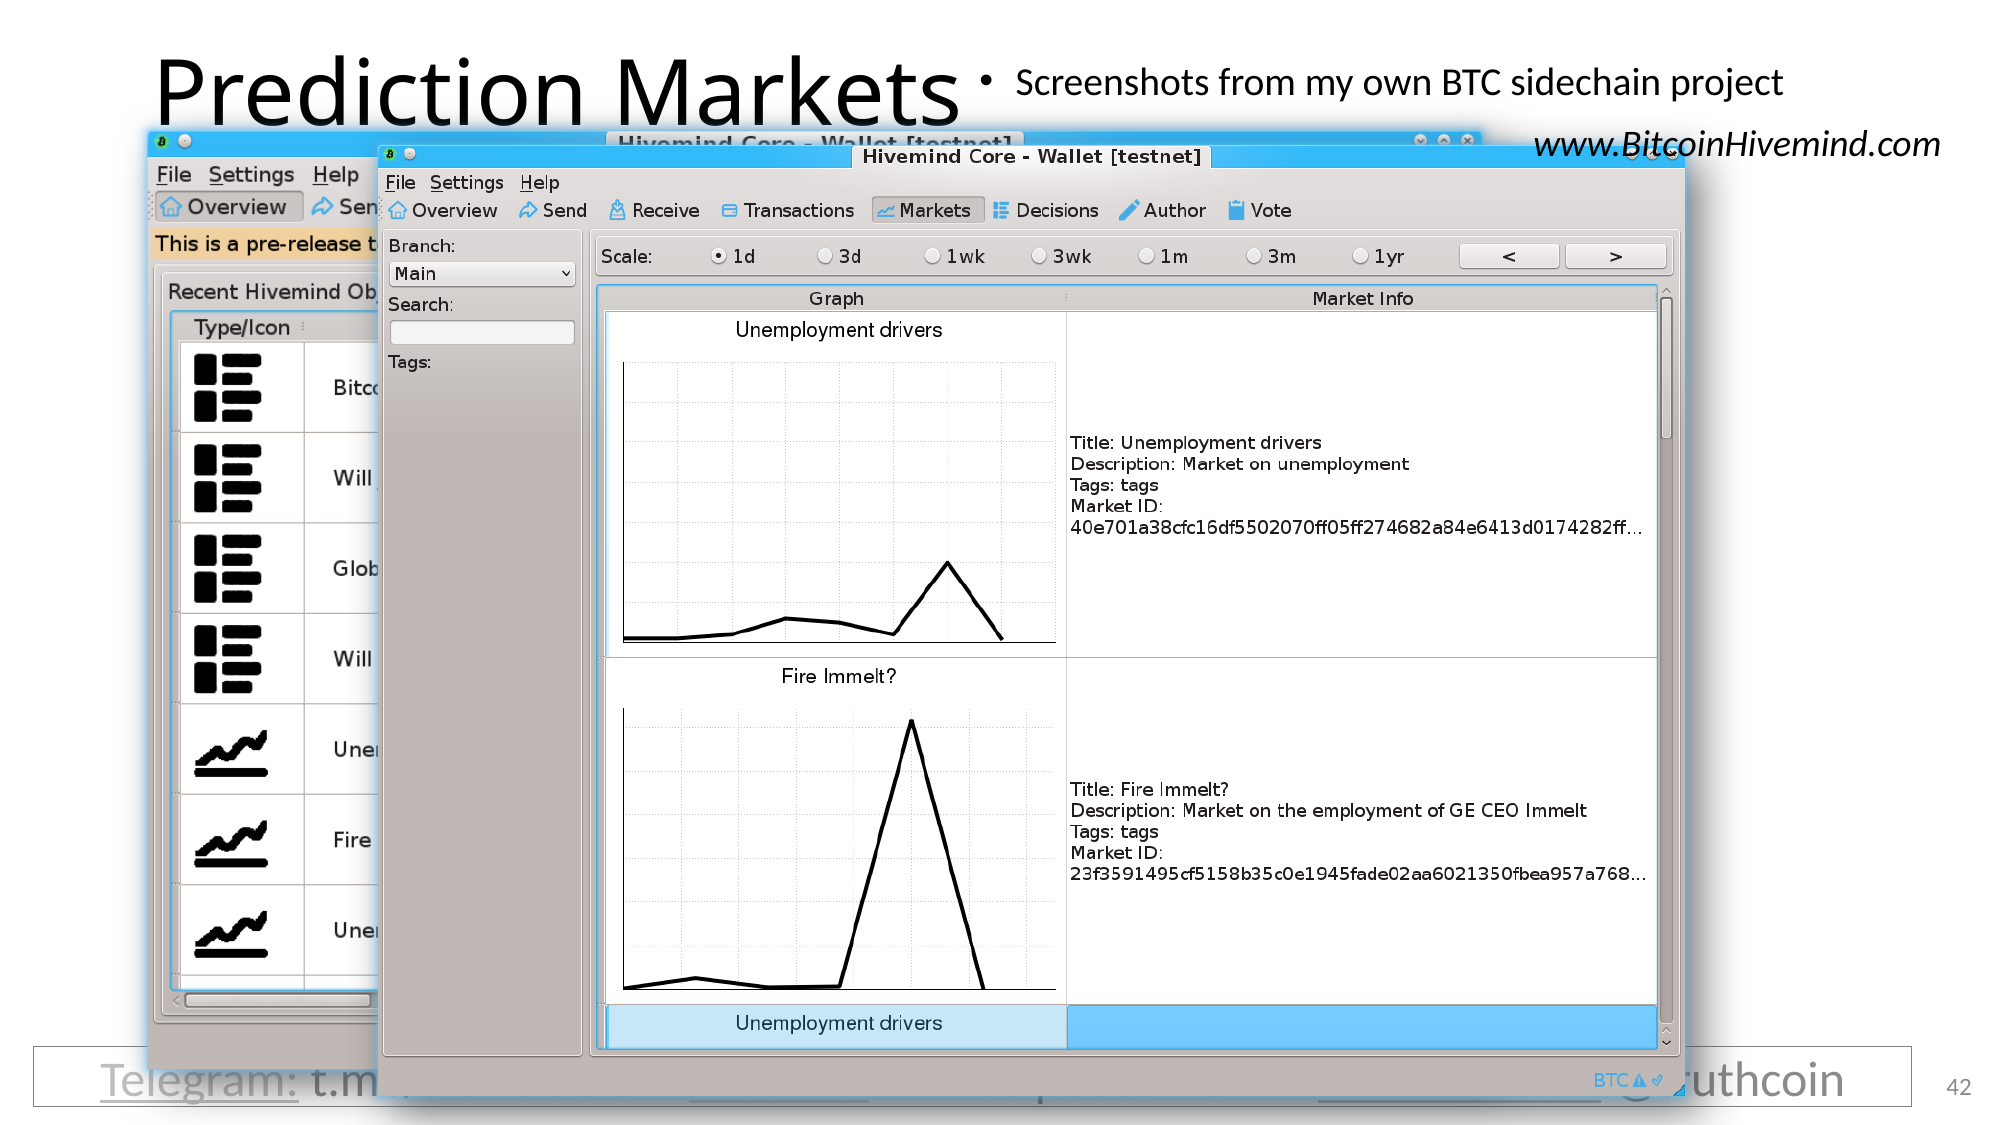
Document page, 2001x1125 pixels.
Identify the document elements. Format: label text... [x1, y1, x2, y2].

title Prediction Markets [137, 32, 1863, 116]
footer Telegram: t.me/DcInsiders Website: www.bip300.info Paul’s Twitter: @truthcoin [1752, 1046, 1912, 1107]
picture [124, 107, 1705, 1116]
text_box www.BitcoinHivemind.com [1518, 116, 1973, 201]
footer Telegram: t.me/DcInsiders Website: www.bip300.info Paul’s Twitter: @truthcoin [33, 1046, 114, 1107]
text_box Screenshots from my own BTC sidechain project [964, 53, 1850, 124]
slide_number 42 [1915, 1055, 1987, 1116]
